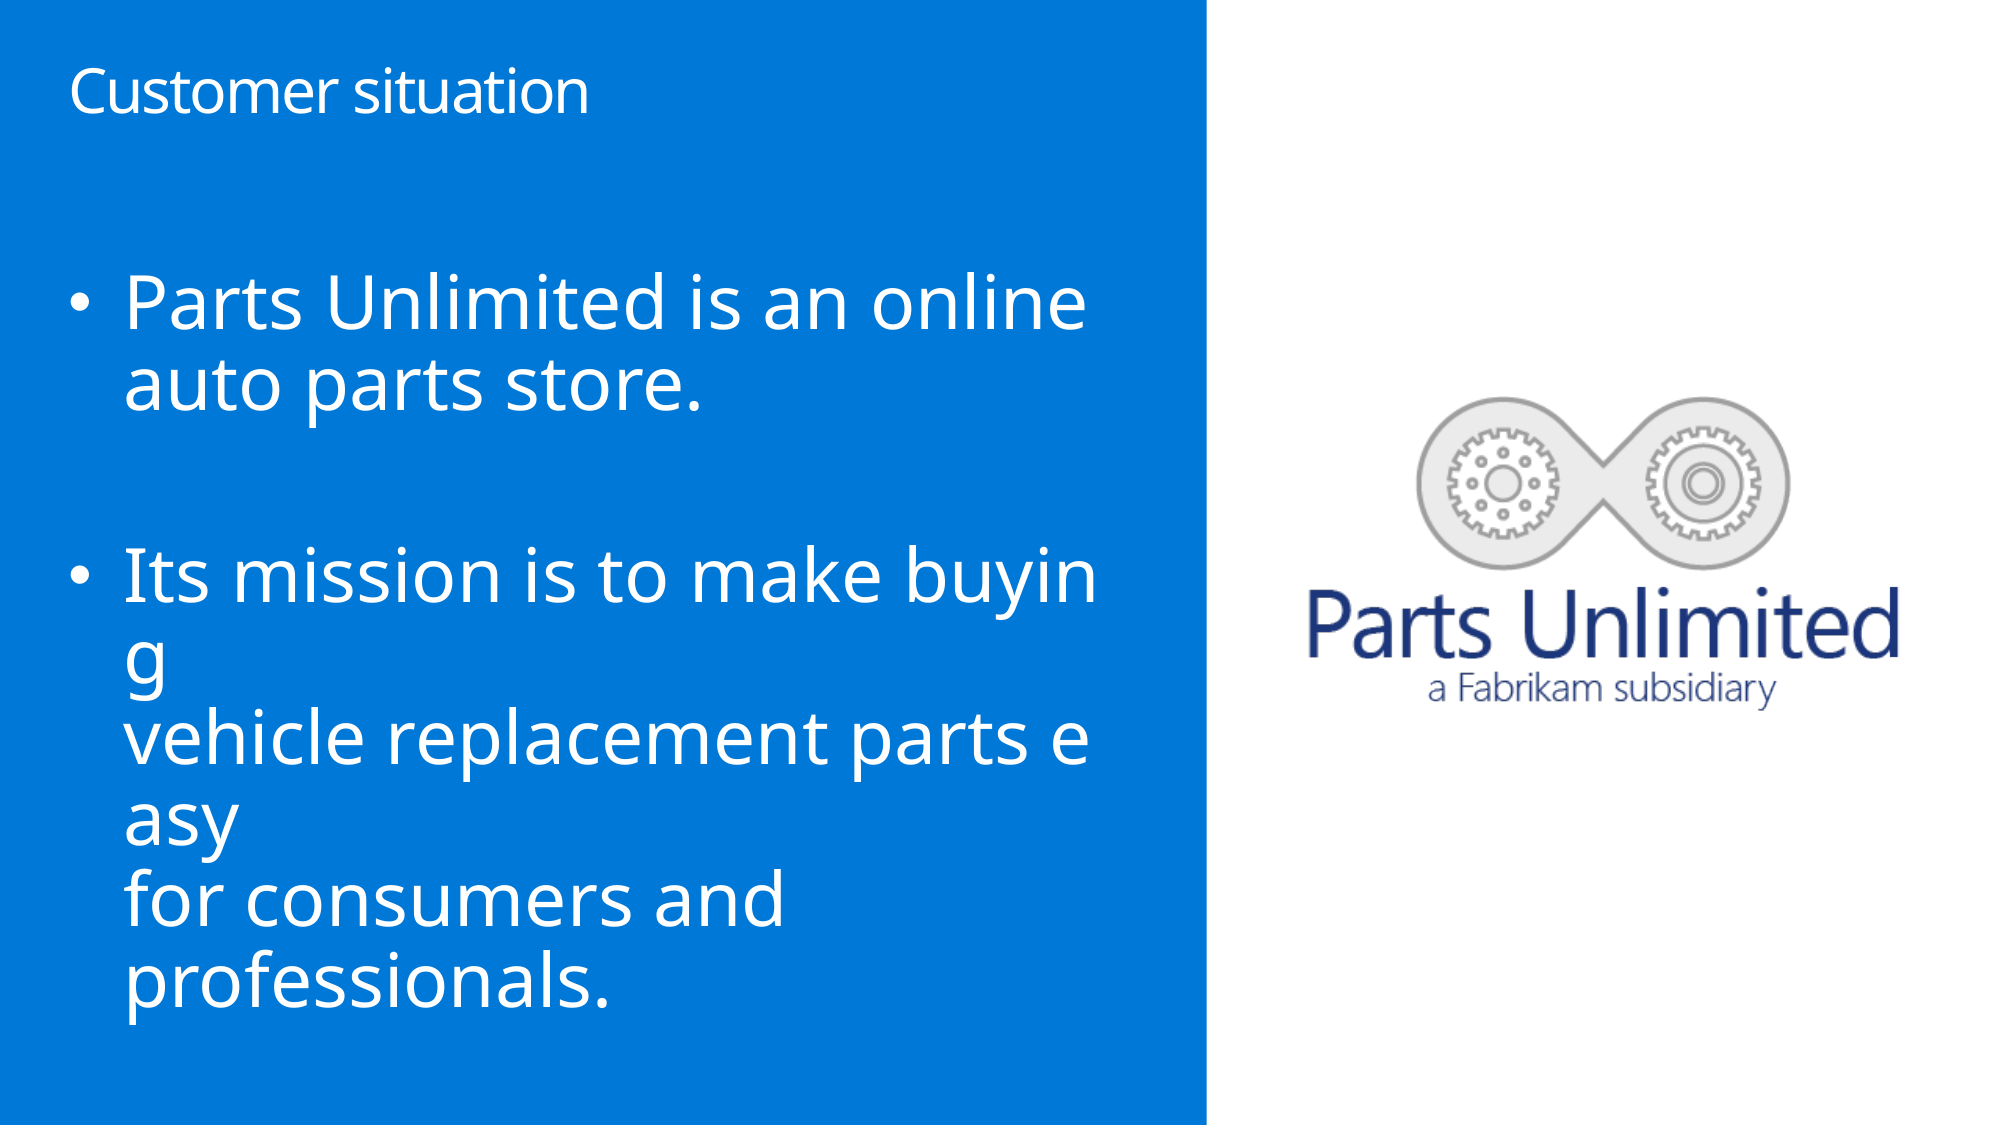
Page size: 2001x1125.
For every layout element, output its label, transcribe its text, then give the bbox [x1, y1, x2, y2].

title Customer situation [44, 45, 1957, 193]
text_box [1206, 0, 2000, 1125]
picture [1259, 396, 1948, 729]
list Parts Unlimited is an online auto parts store. Its mission is to make buying vehicle replacement parts easy for consumers and professionals. [44, 250, 1154, 960]
